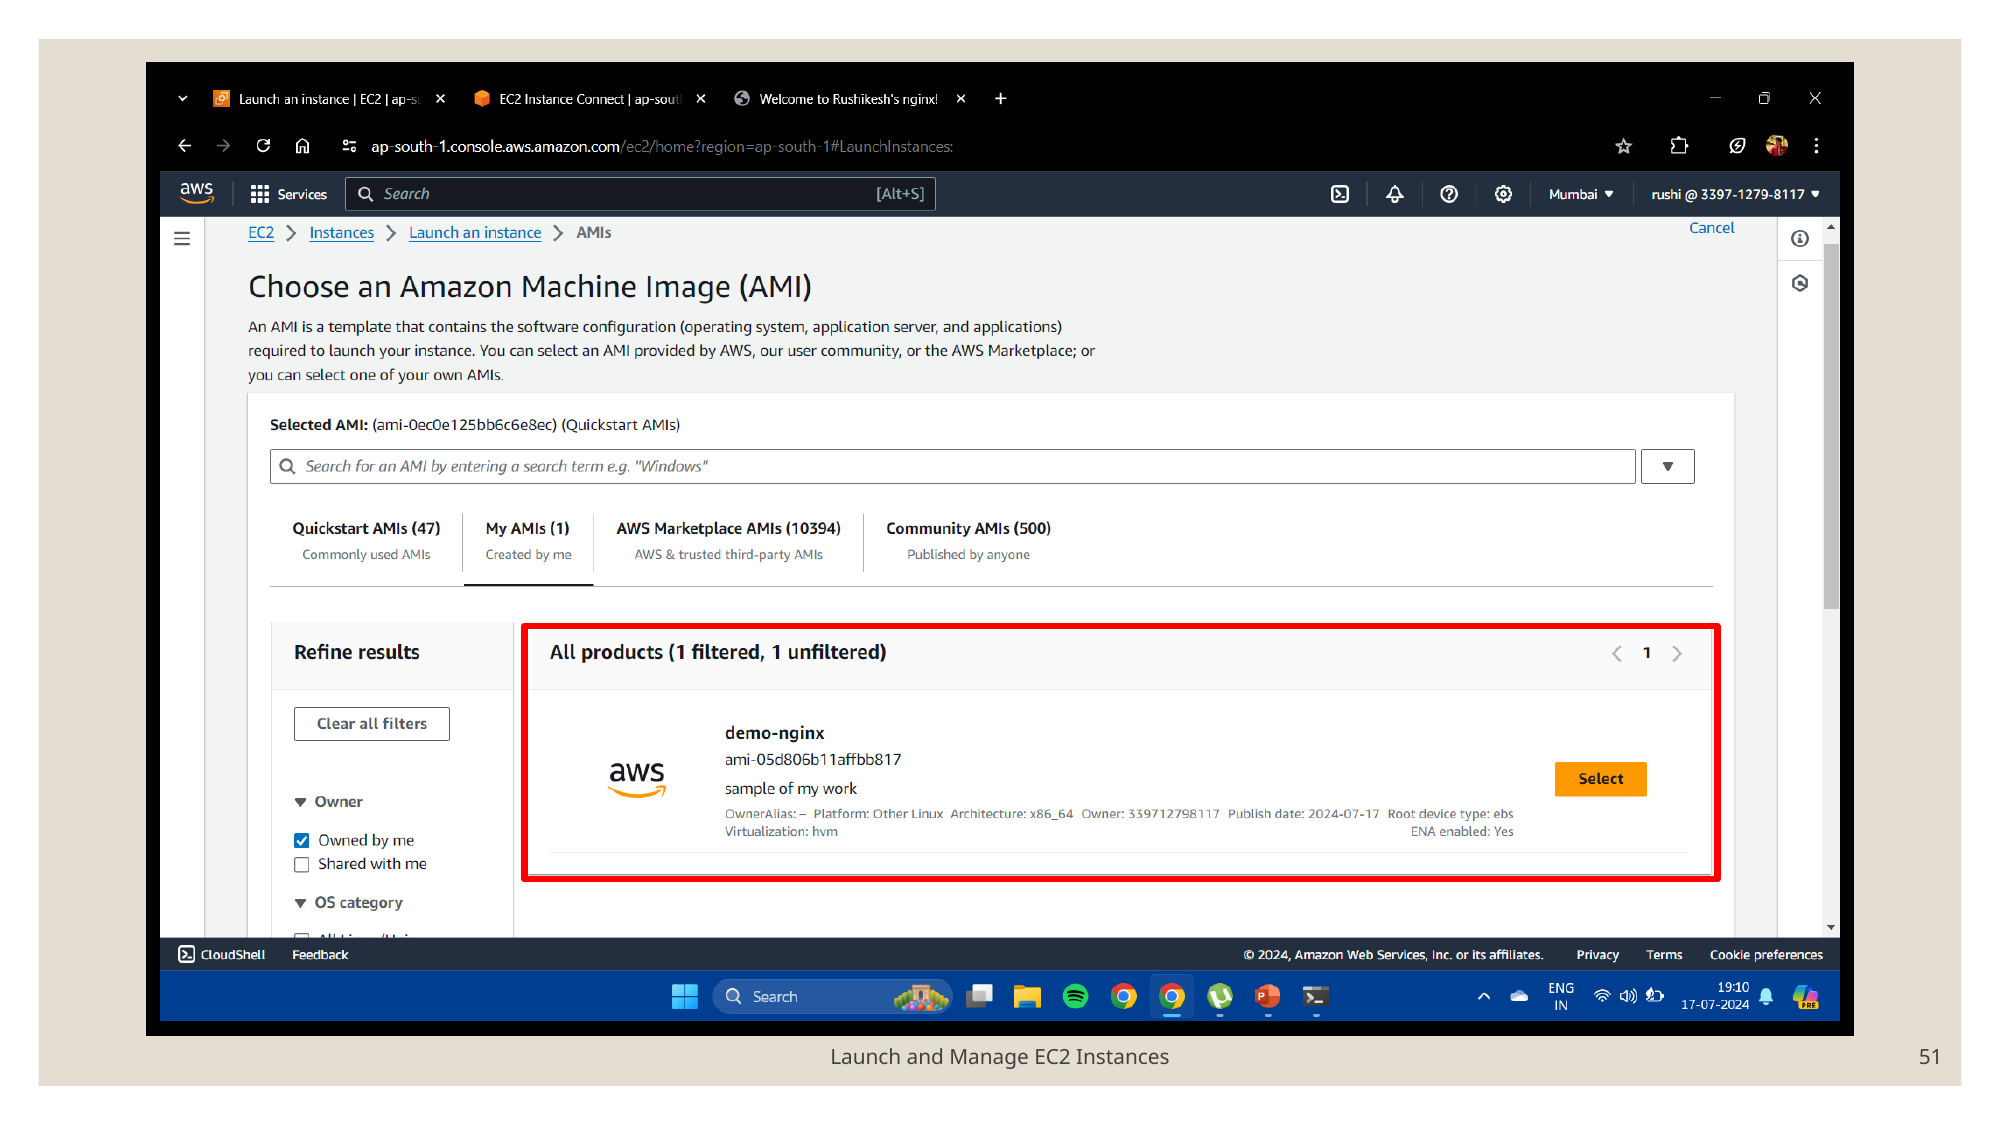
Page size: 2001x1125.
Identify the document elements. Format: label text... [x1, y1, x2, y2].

picture [160, 76, 1840, 1022]
slide_number 51 [1717, 1034, 1958, 1080]
footer Launch and Manage EC2 Instances [572, 1036, 1428, 1080]
